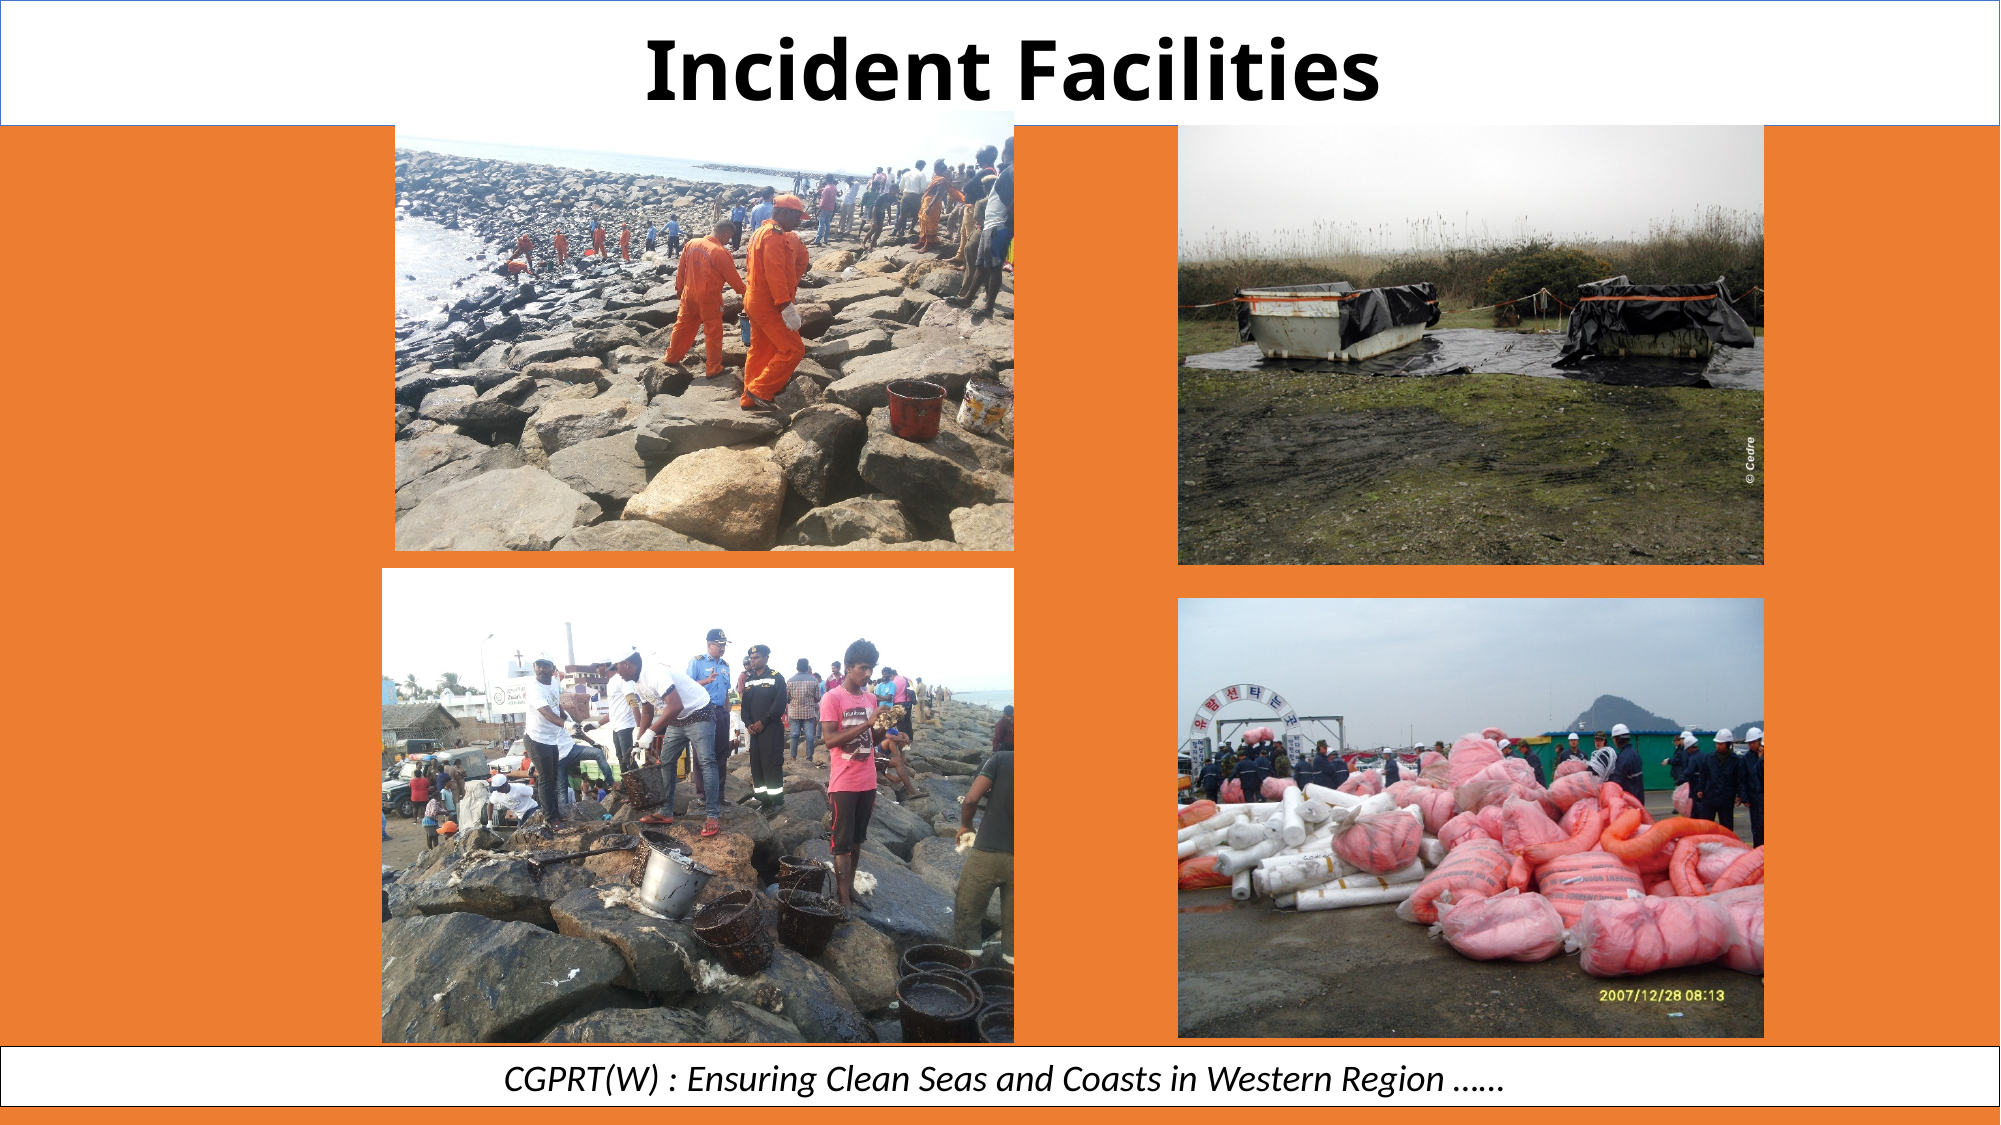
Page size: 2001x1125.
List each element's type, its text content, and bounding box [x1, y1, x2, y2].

picture [381, 568, 1014, 1043]
picture [1178, 125, 1765, 566]
picture [1178, 598, 1765, 1038]
picture [395, 111, 1014, 551]
text_box Incident Facilities [176, 21, 1851, 114]
text_box [0, 0, 2000, 126]
text_box CGPRT(W) : Ensuring Clean Seas and Coasts in Western Region …… [0, 1046, 2000, 1107]
